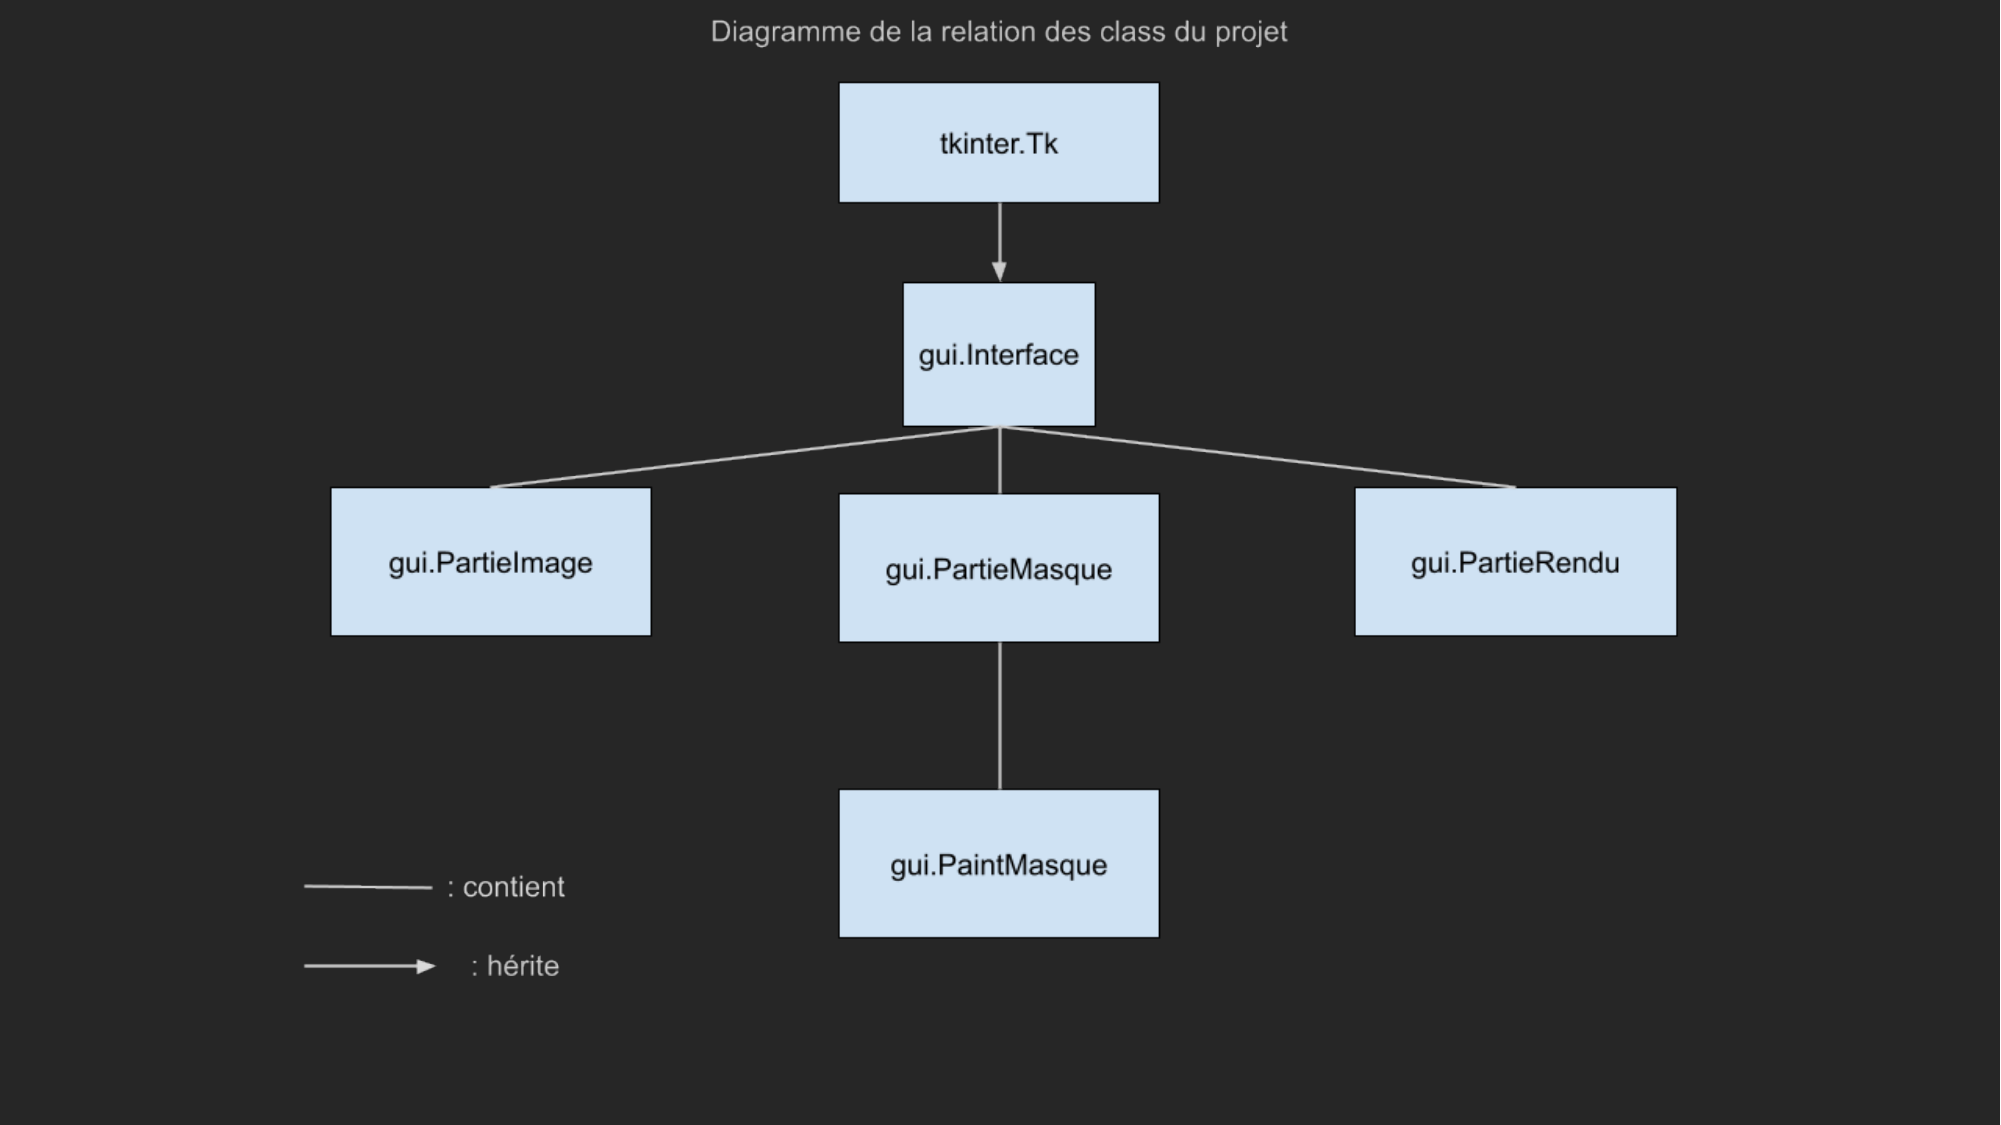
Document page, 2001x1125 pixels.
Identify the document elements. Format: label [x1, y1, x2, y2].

picture [249, 0, 1750, 1125]
